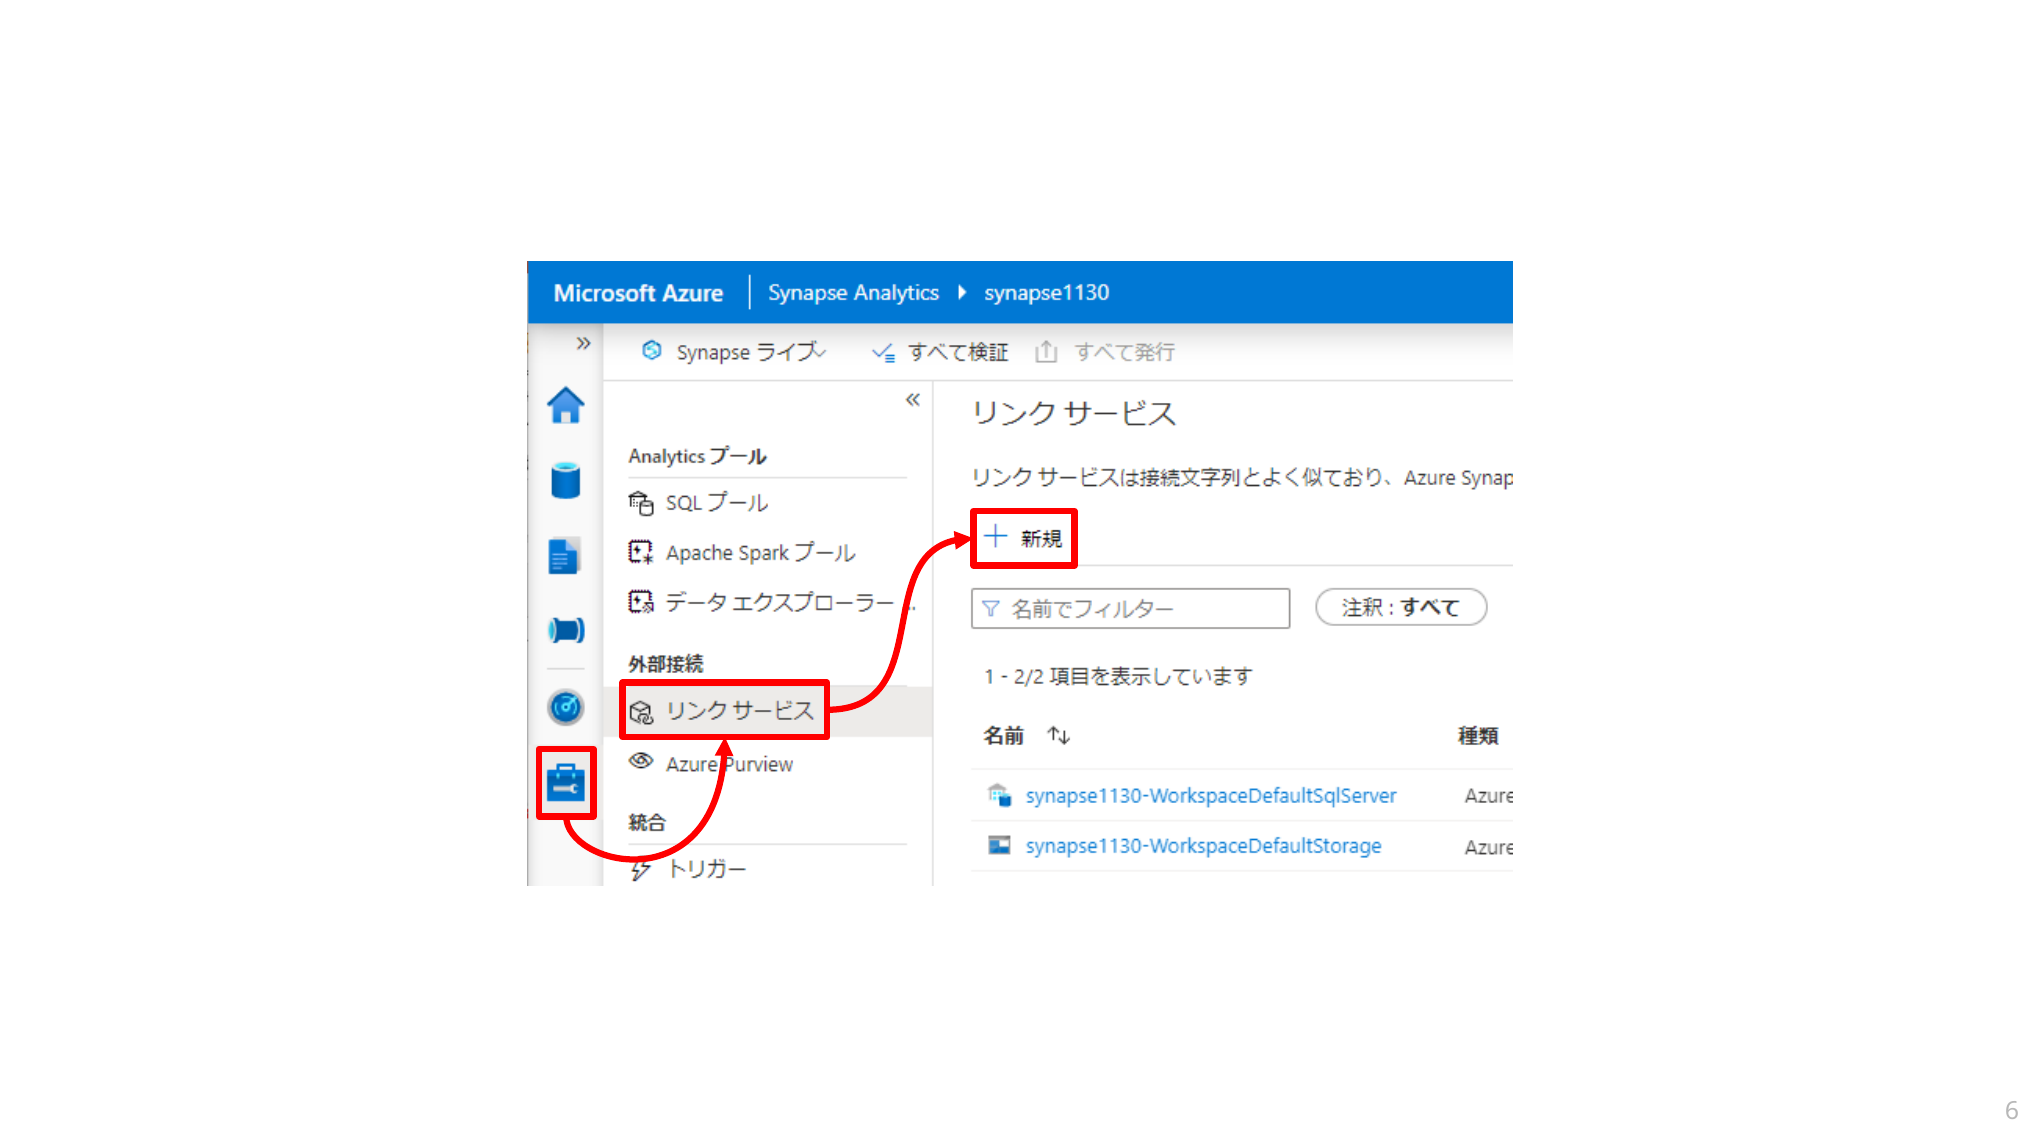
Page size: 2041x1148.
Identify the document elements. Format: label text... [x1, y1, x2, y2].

slide_number 6 [1575, 1081, 2035, 1143]
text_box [826, 538, 974, 711]
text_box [605, 697, 686, 857]
picture [527, 261, 1513, 886]
